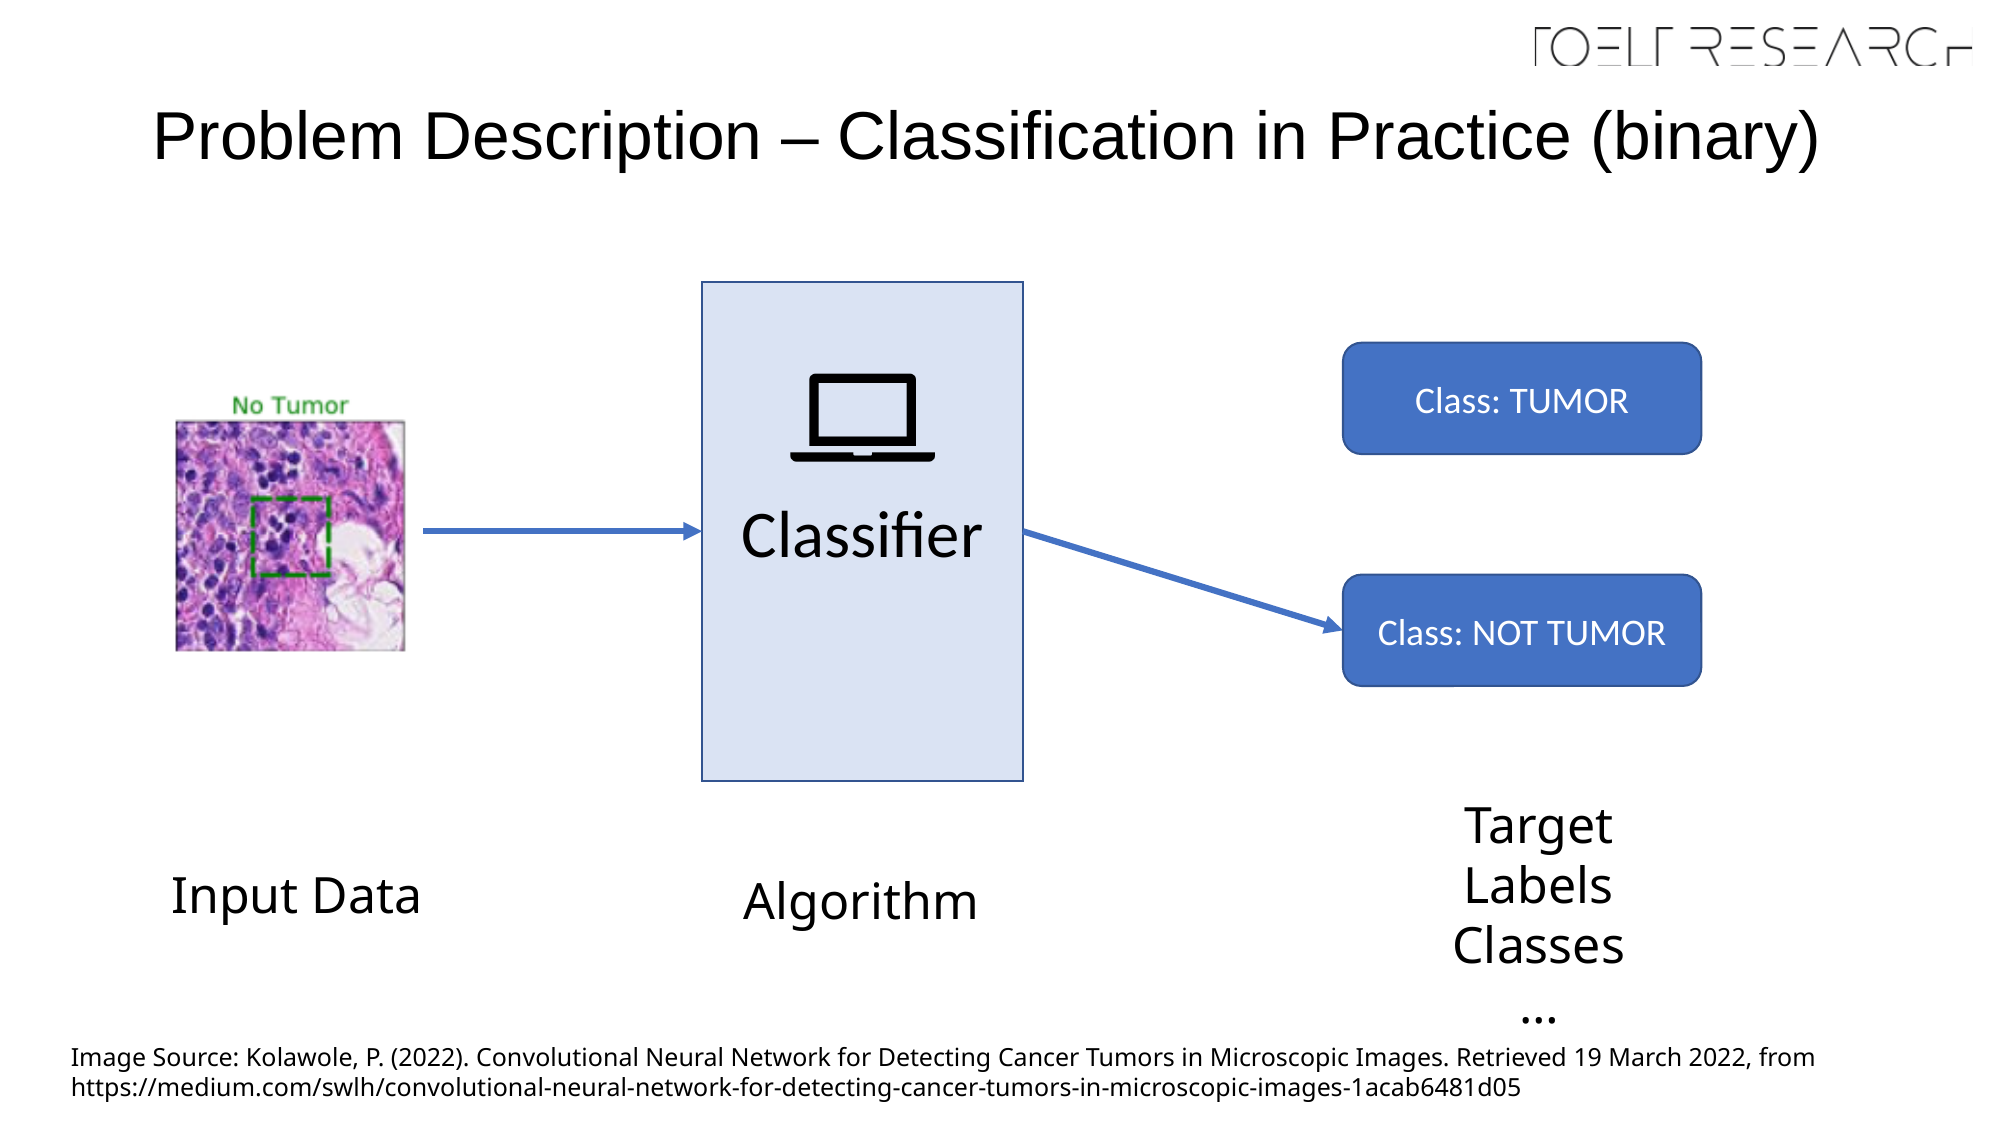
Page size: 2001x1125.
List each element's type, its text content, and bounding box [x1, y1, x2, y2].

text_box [702, 281, 1023, 781]
text_box Class: NOT TUMOR [1341, 573, 1703, 688]
text_box Input Data [154, 855, 440, 931]
text_box Target Labels Classes … [1396, 786, 1682, 1042]
text_box Class: TUMOR [1341, 341, 1703, 456]
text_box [1022, 531, 1344, 631]
title Problem Description – Classification in Practice (binary) [137, 59, 1863, 216]
picture [155, 383, 423, 679]
text_box Image Source: Kolawole, P. (2022). Convolutional Neural Network for Detecting Cancer Tumors in Microscopic Images. Retrieved 19 March 2022, from https://medium.com/swlh/convolutional-neural-network-for-detecting-cancer-tumors-in-microscopic-images-1acab6481d05 [56, 1034, 1957, 1109]
text_box Algorithm [718, 862, 1005, 938]
